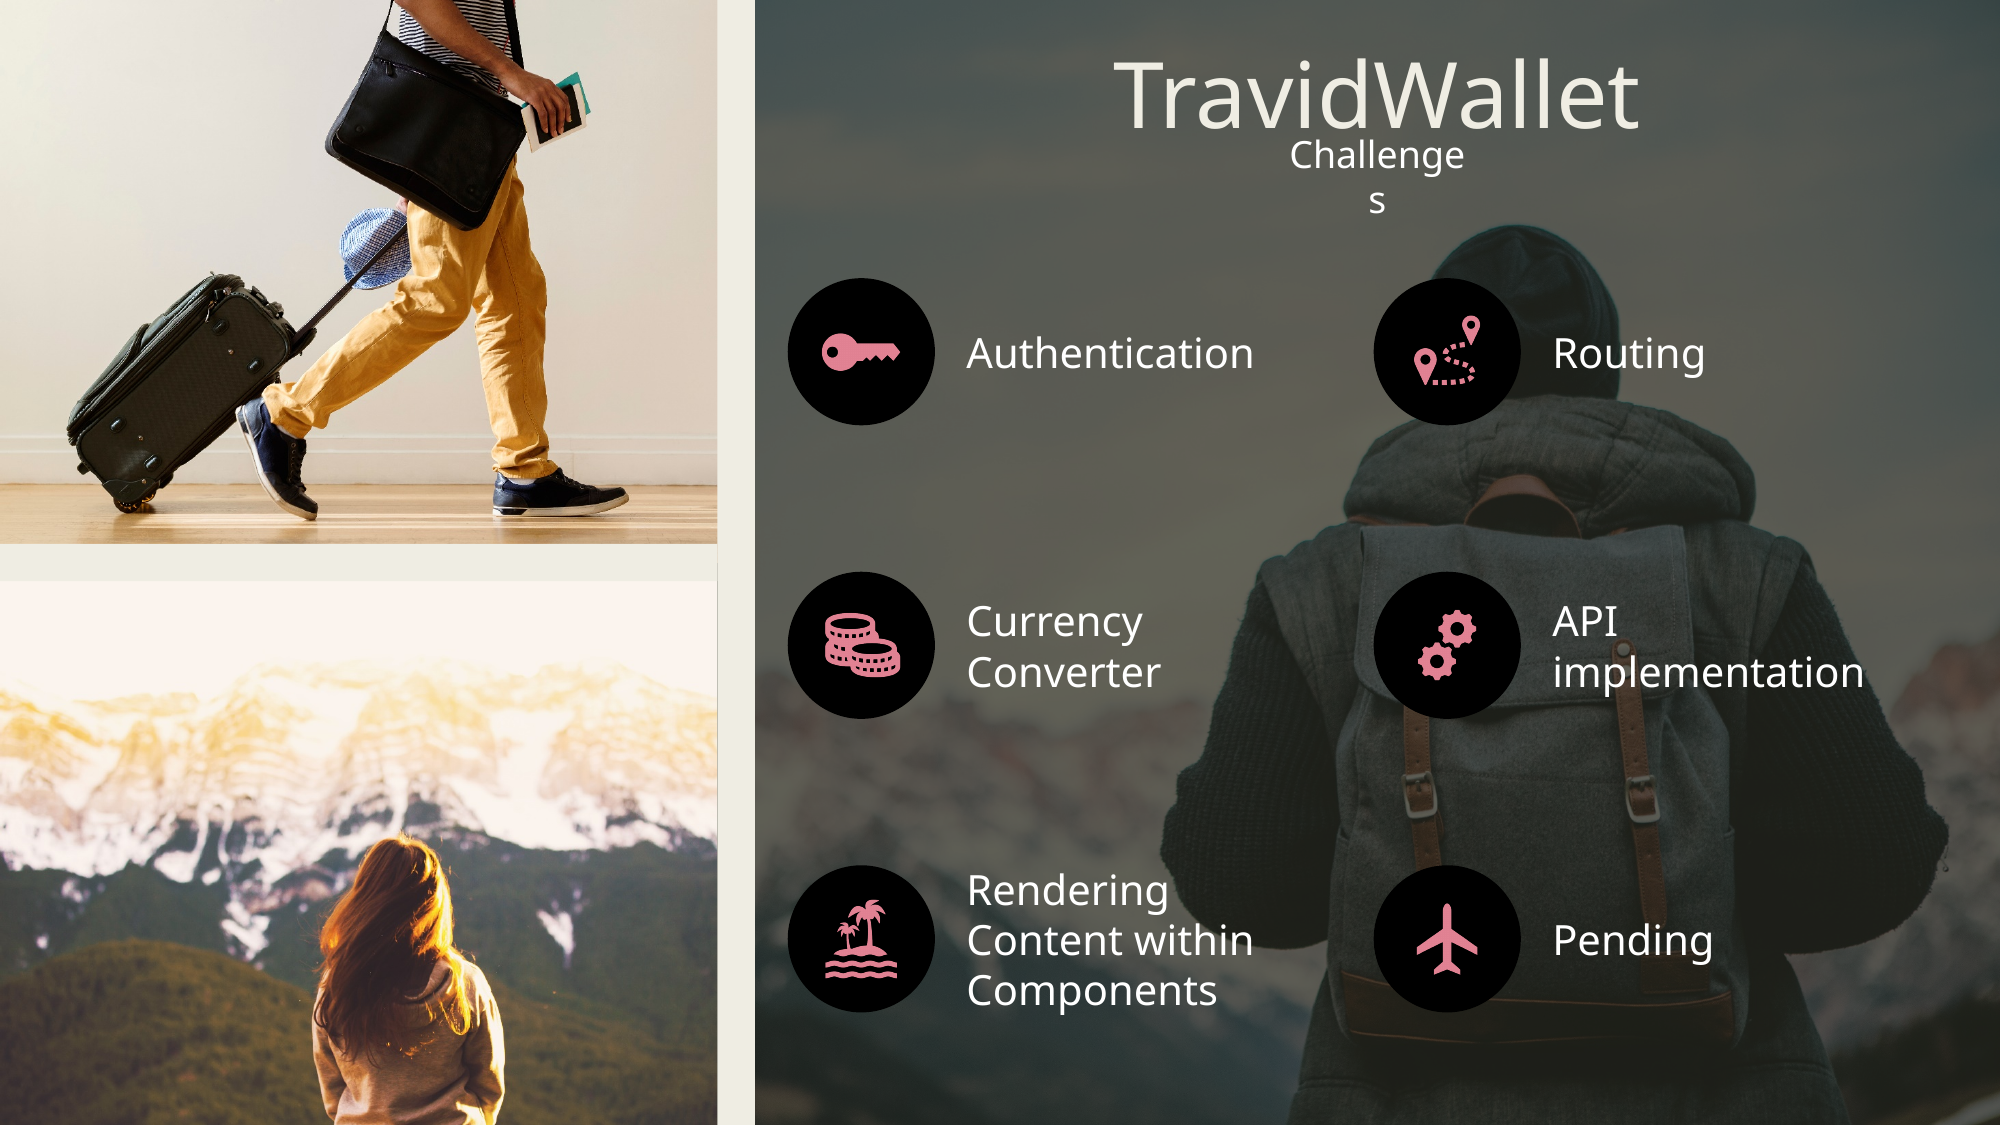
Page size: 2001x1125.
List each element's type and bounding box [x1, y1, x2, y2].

picture [754, 0, 2000, 1125]
list [774, 214, 1913, 1076]
picture [0, 0, 719, 1125]
text_box [718, 0, 754, 1125]
